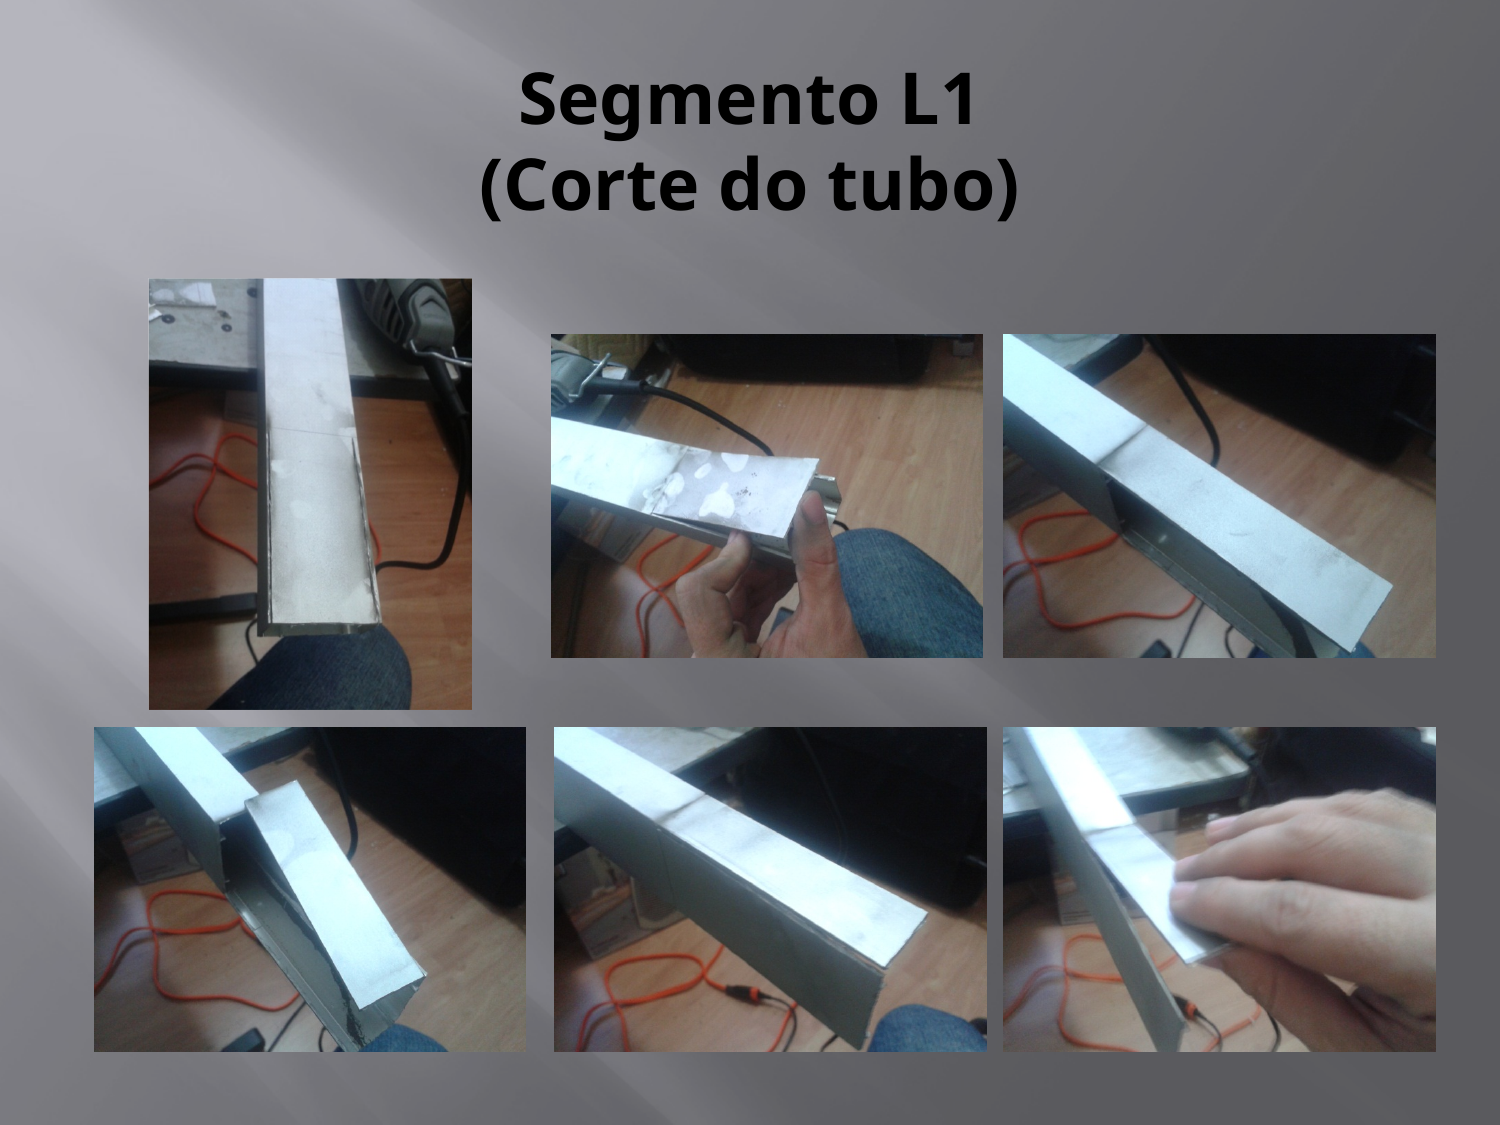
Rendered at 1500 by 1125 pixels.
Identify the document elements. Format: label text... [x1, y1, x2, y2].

picture [550, 333, 983, 659]
picture [93, 279, 526, 710]
title Segmento L1 (Corte do tubo) [75, 45, 1425, 233]
picture [1003, 727, 1436, 1052]
picture [1003, 333, 1436, 659]
picture [554, 727, 987, 1052]
picture [93, 727, 526, 1052]
